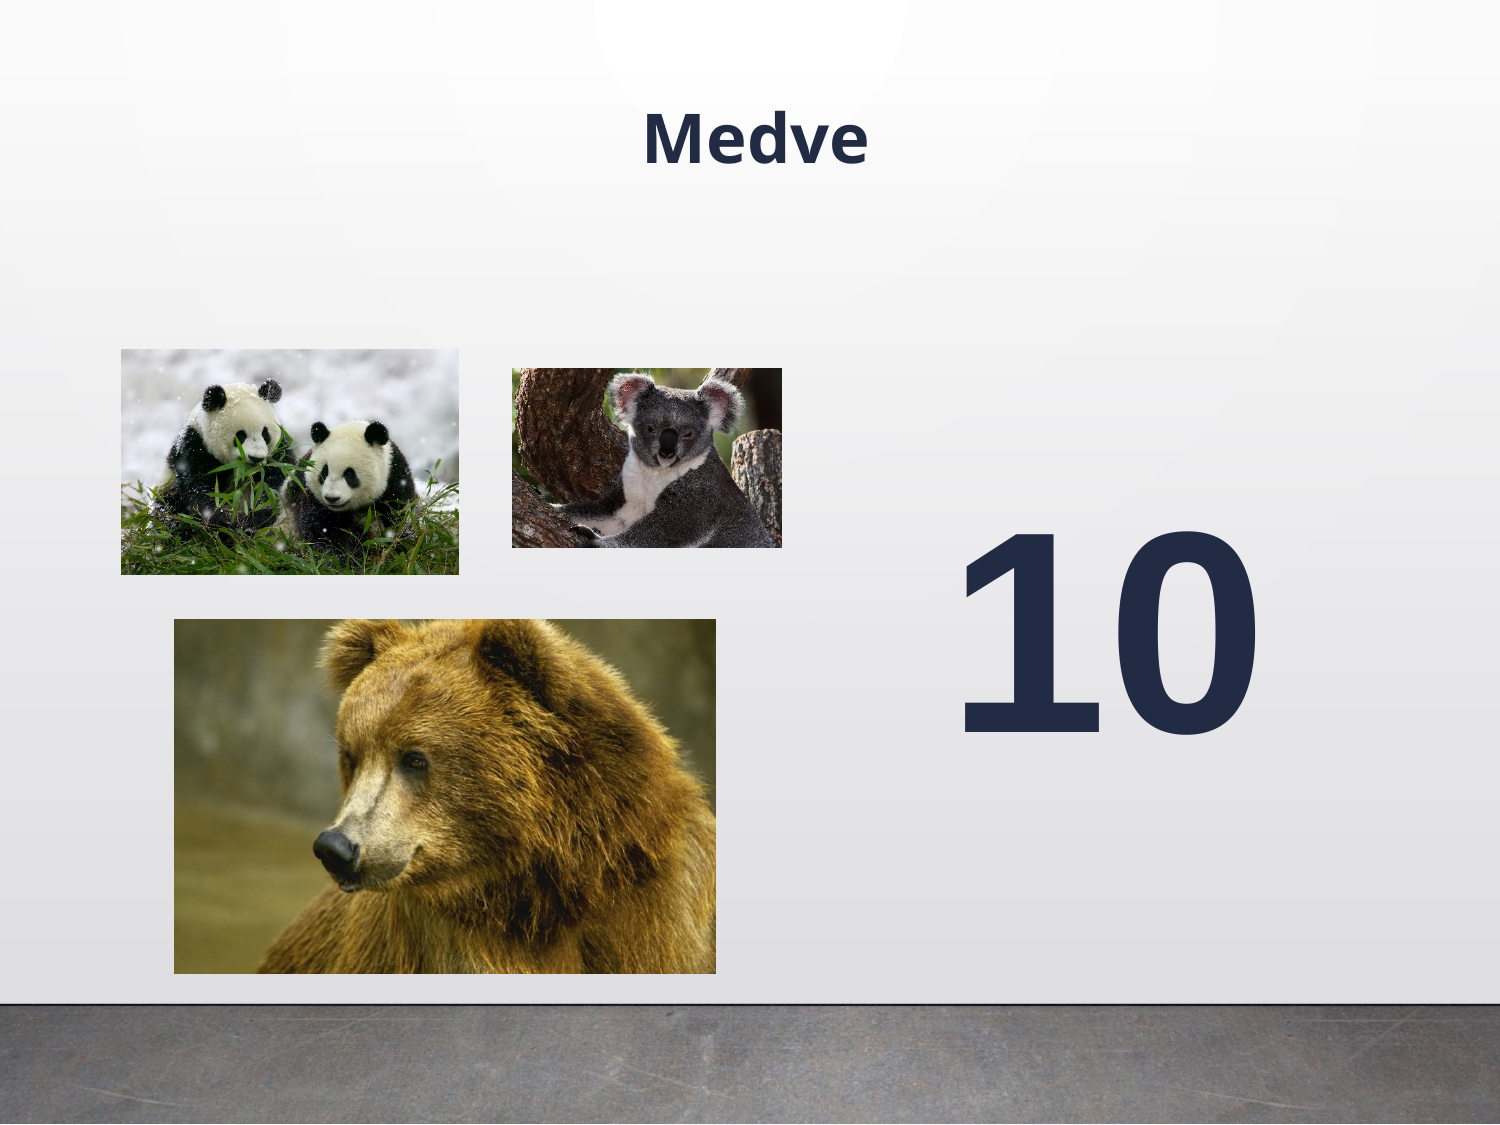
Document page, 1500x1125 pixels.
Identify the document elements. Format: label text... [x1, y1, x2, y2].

picture [512, 367, 782, 548]
text_box Medve [124, 87, 1388, 225]
picture [174, 618, 716, 974]
picture [121, 349, 459, 575]
text_box 10 [933, 437, 1283, 798]
picture [0, 1004, 1500, 1124]
